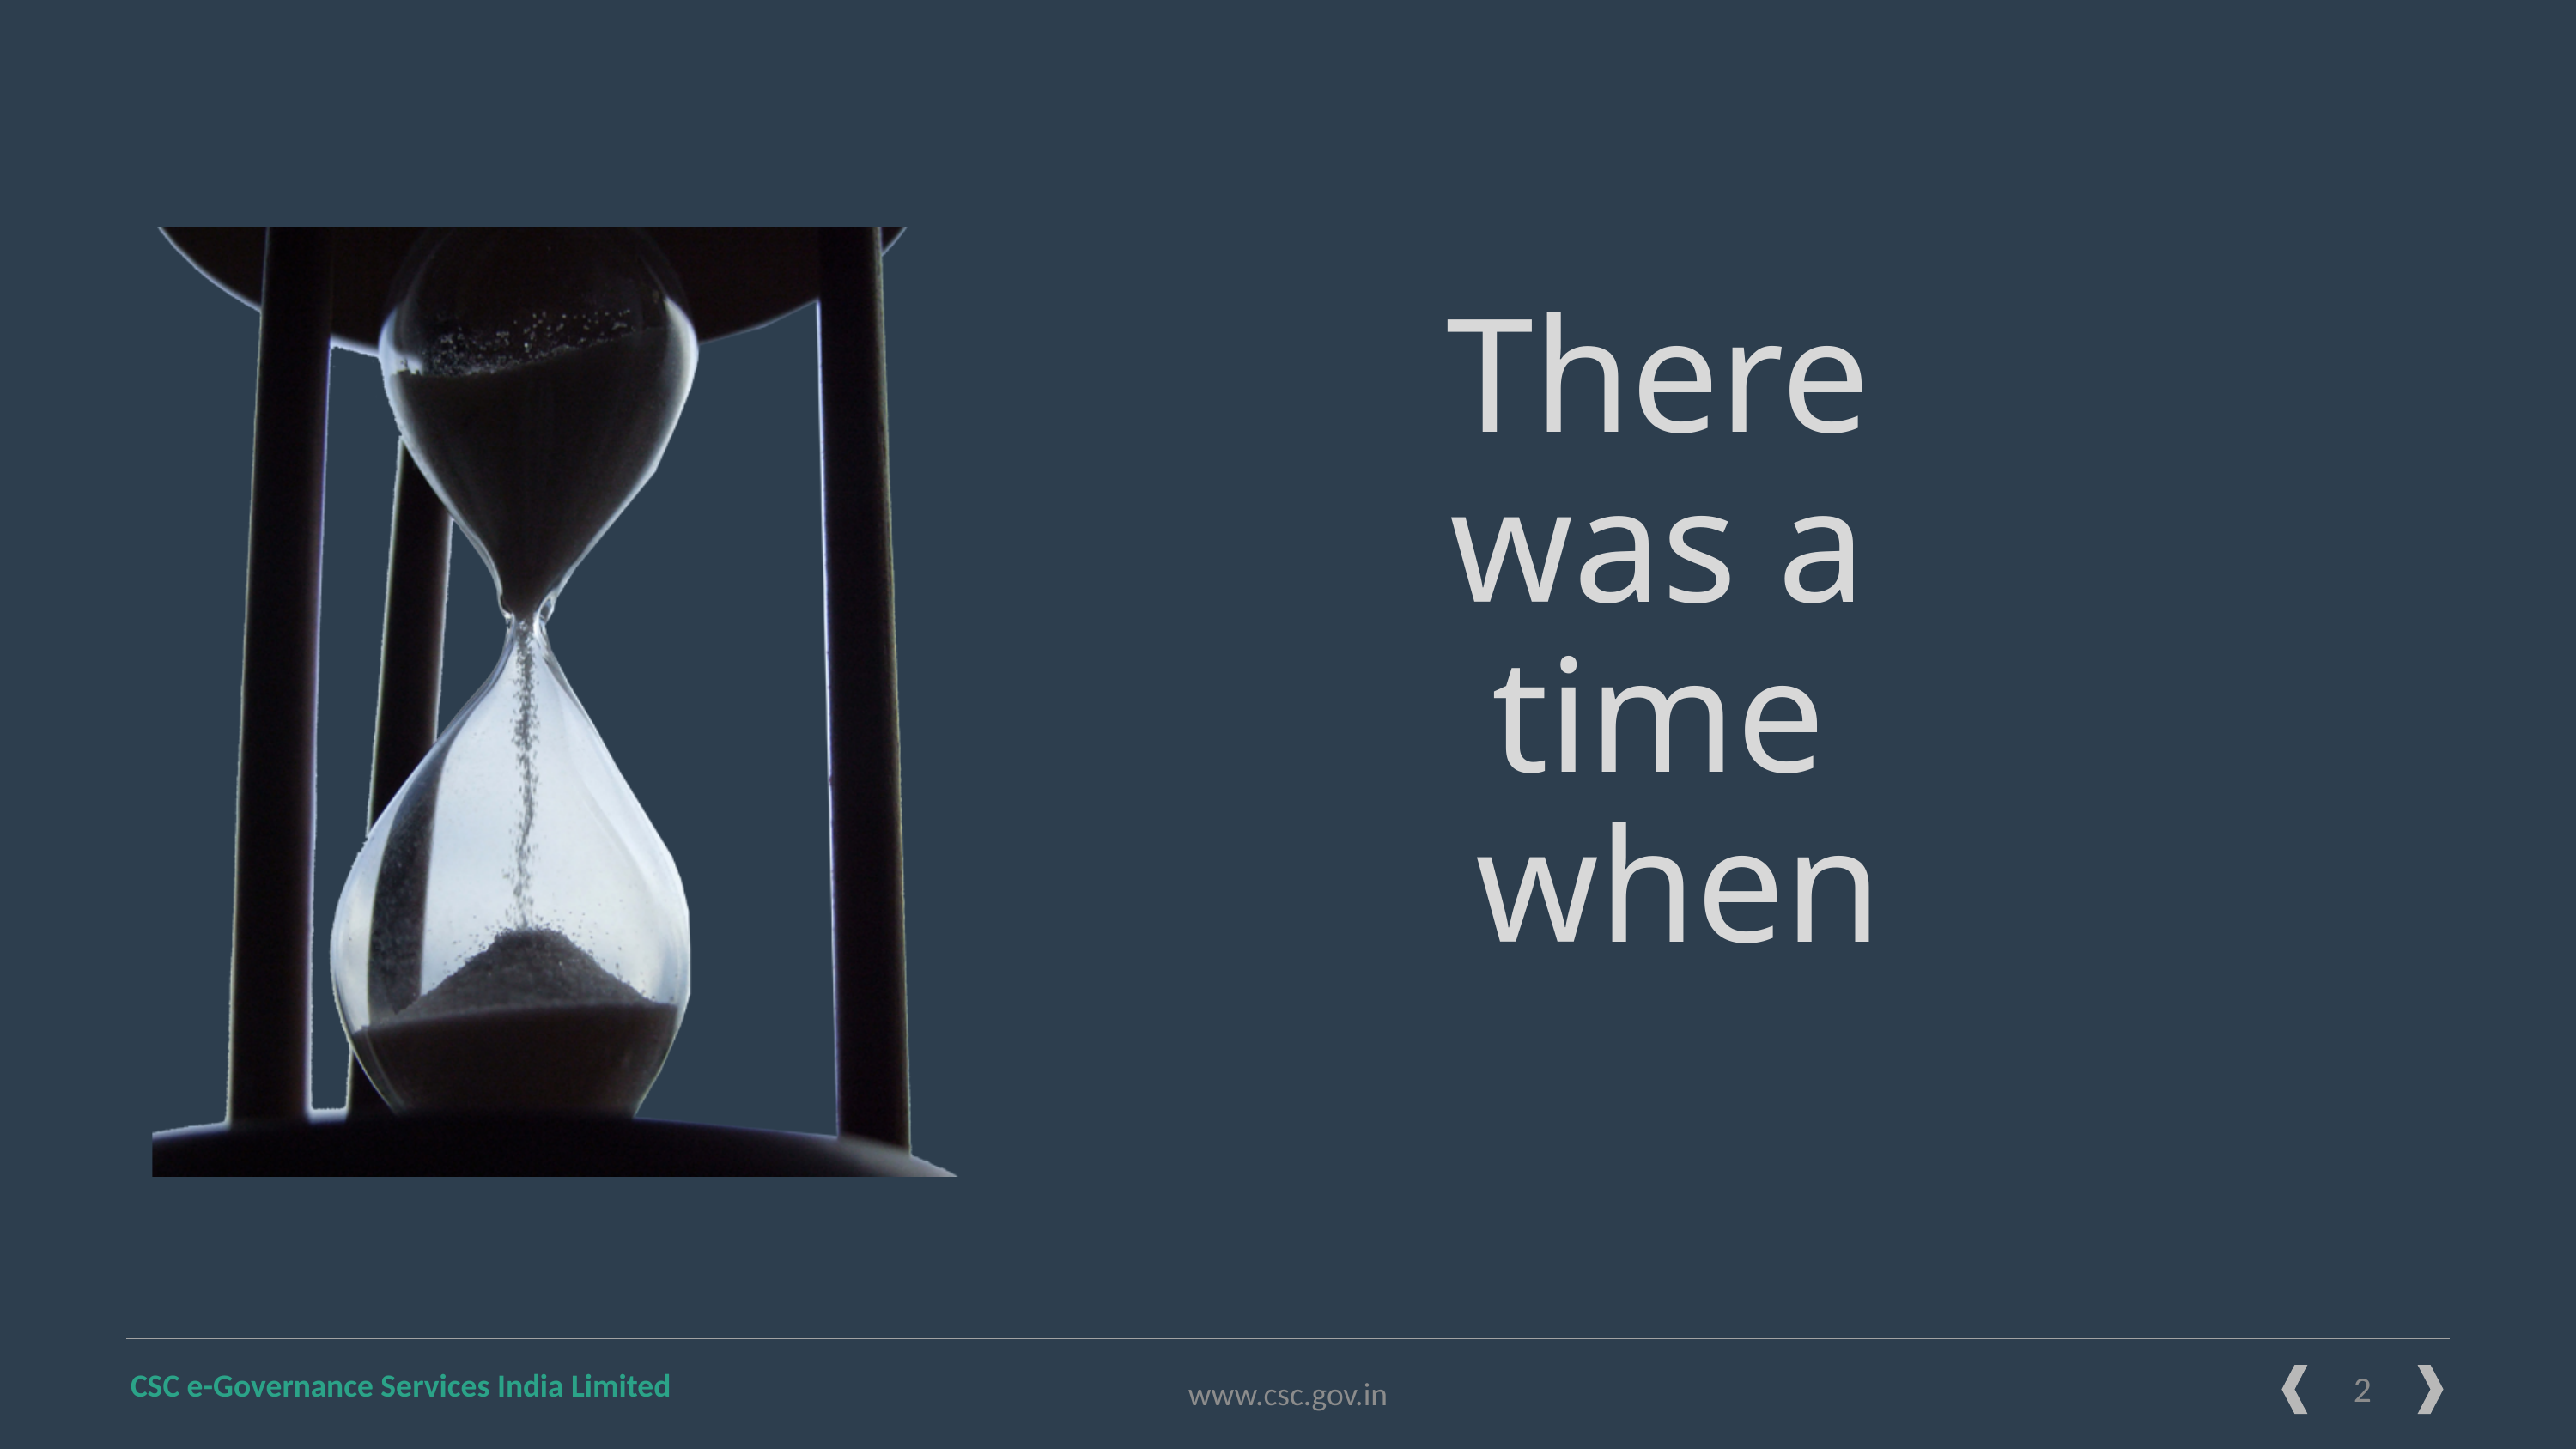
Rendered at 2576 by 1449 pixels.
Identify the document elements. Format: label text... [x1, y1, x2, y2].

picture [152, 227, 994, 1177]
title There was a time when [1226, 328, 2132, 944]
